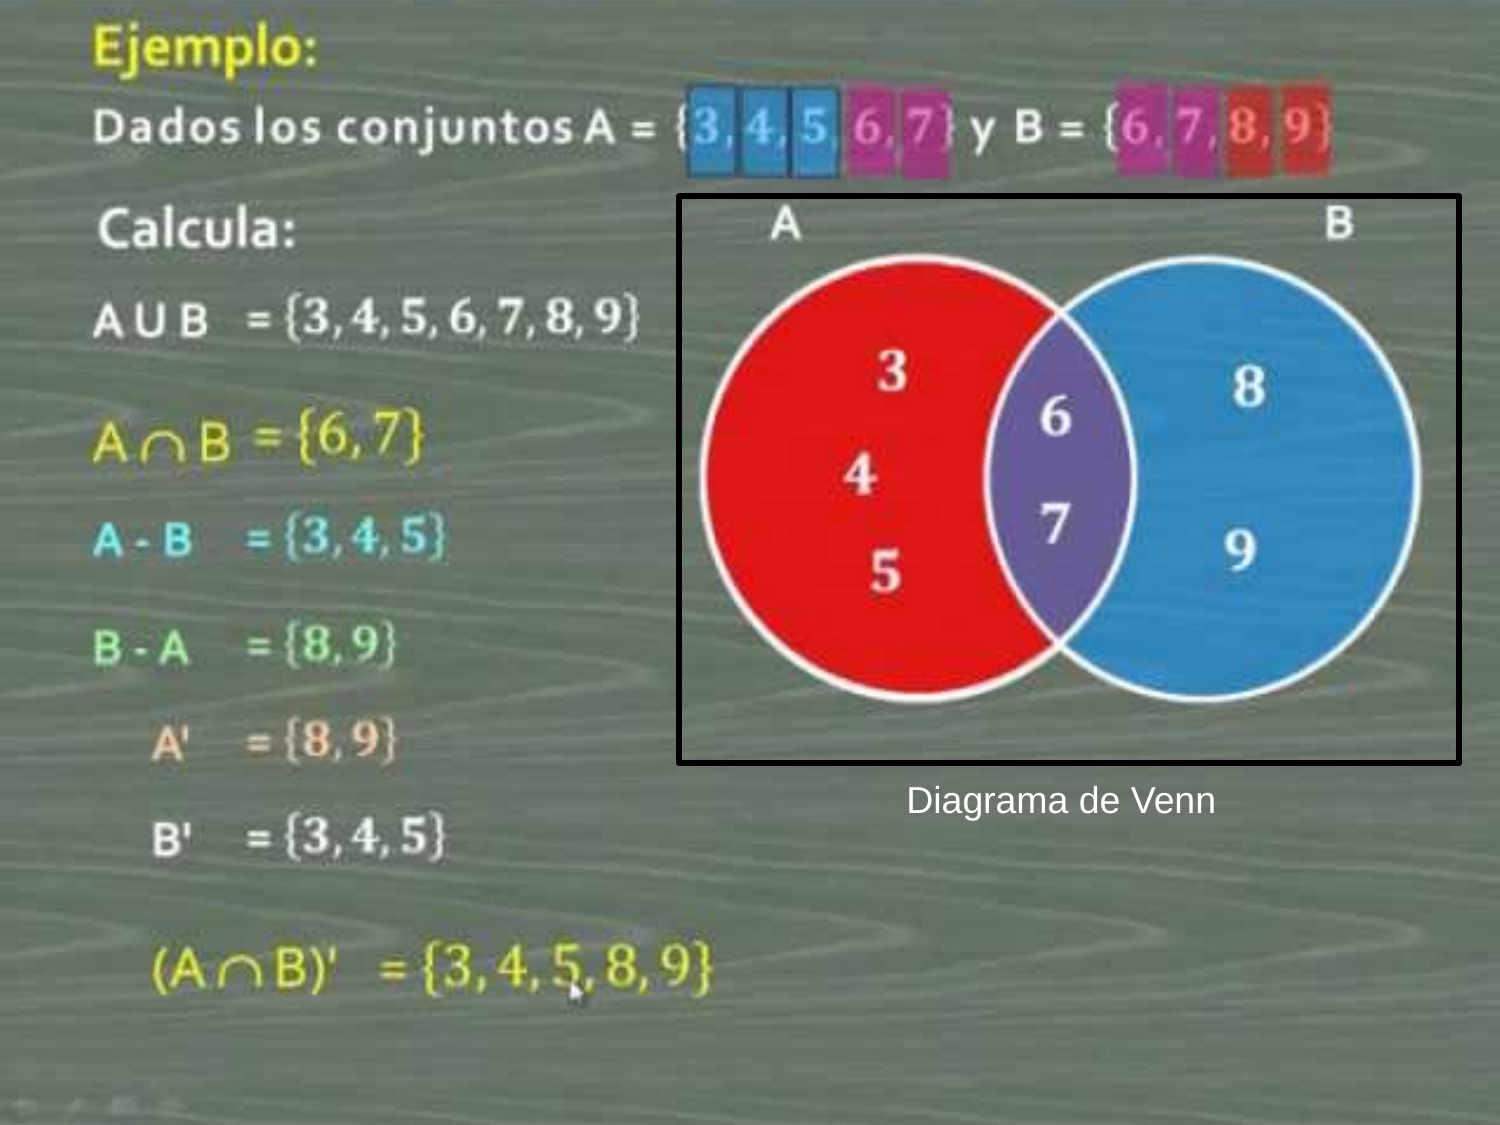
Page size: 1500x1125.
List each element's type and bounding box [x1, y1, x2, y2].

list [0, 0, 1500, 1125]
